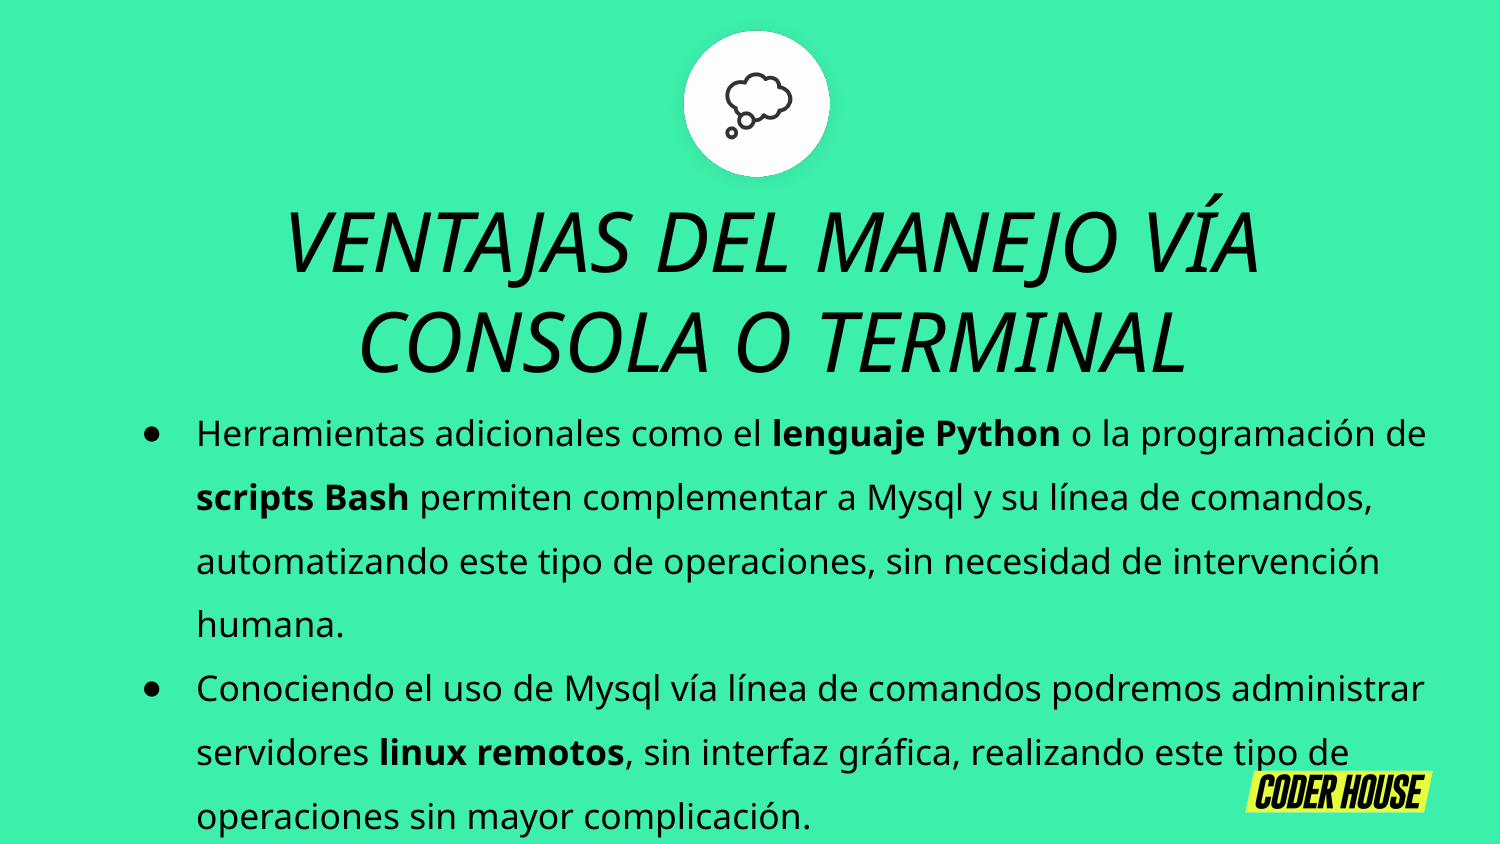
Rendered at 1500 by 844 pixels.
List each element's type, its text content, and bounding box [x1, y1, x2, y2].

text_box Herramientas adicionales como el lenguaje Python o la programación de scripts Bash permiten complementar a Mysql y su línea de comandos, automatizando este tipo de operaciones, sin necesidad de intervención humana. Conociendo el uso de Mysql vía línea de comandos podremos administrar servidores linux remotos, sin interfaz gráfica, realizando este tipo de operaciones sin mayor complicación. [106, 374, 1448, 777]
text_box VENTAJAS DEL MANEJO VÍA CONSOLA O TERMINAL [254, 191, 1292, 388]
picture [665, 12, 848, 195]
picture [1241, 764, 1437, 819]
